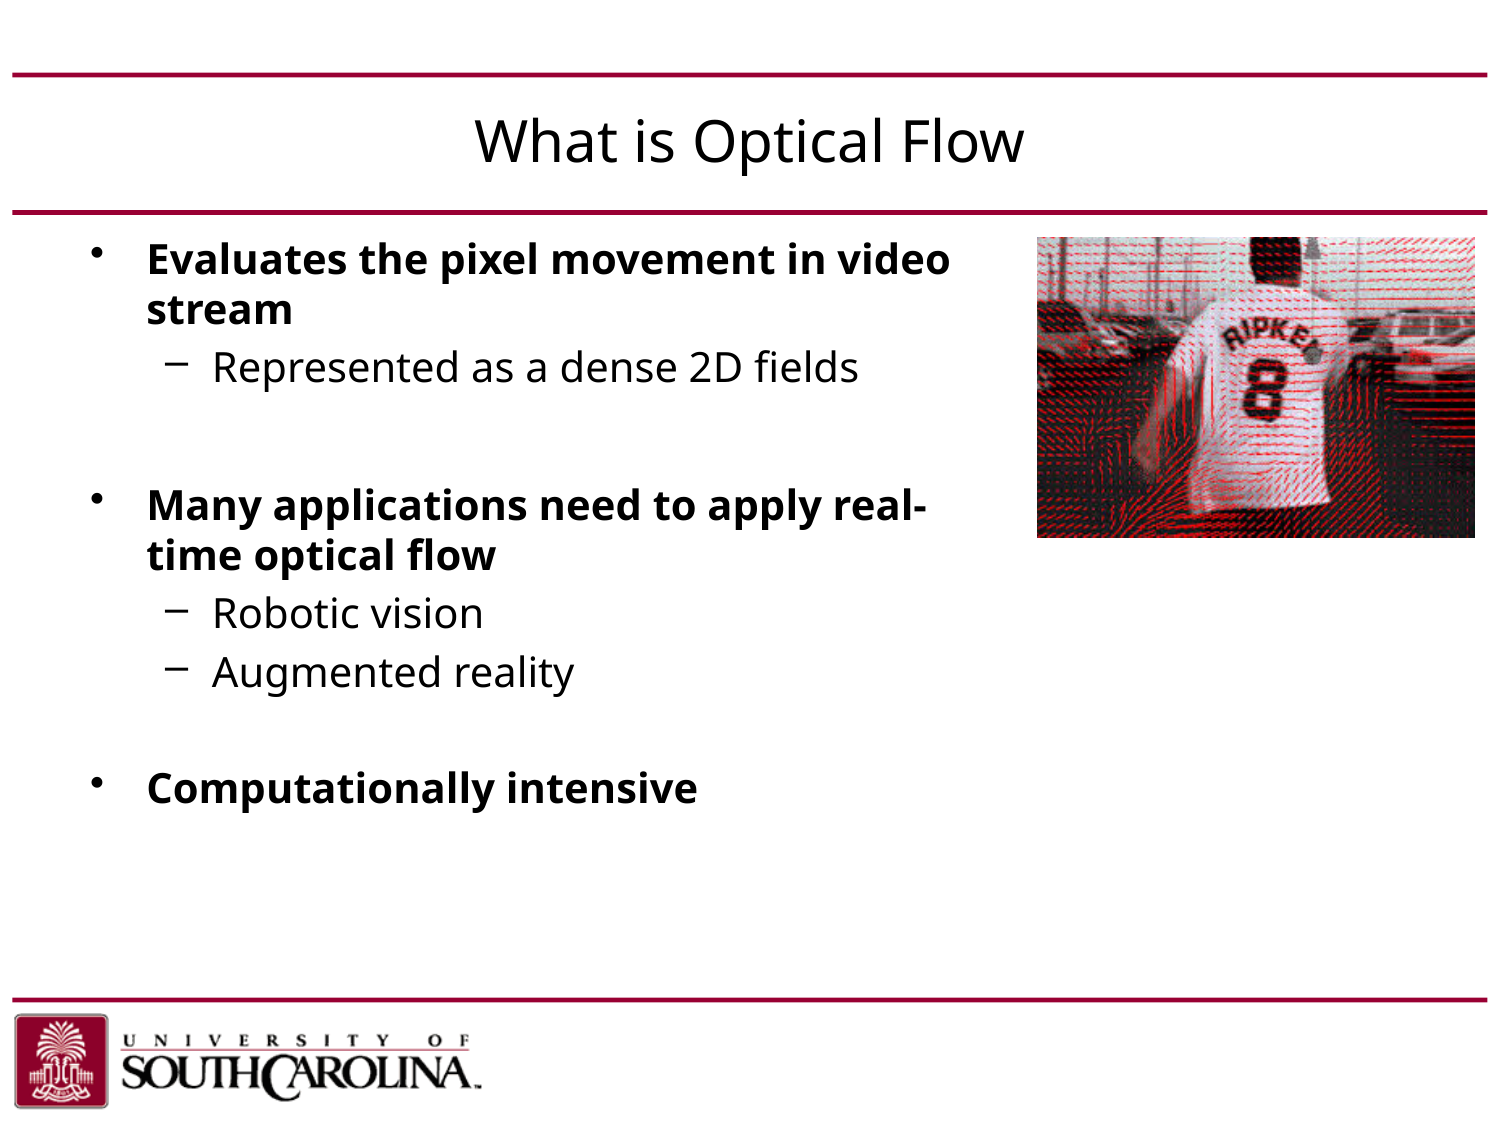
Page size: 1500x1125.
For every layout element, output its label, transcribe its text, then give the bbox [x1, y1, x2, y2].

picture [1037, 237, 1475, 538]
title What is Optical Flow [74, 124, 1426, 213]
list Evaluates the pixel movement in video stream Represented as a dense 2D fields Many applications need to apply real-time optical flow Robotic vision Augmented reality Computationally intensive [74, 224, 1013, 951]
picture [12, 1012, 488, 1112]
